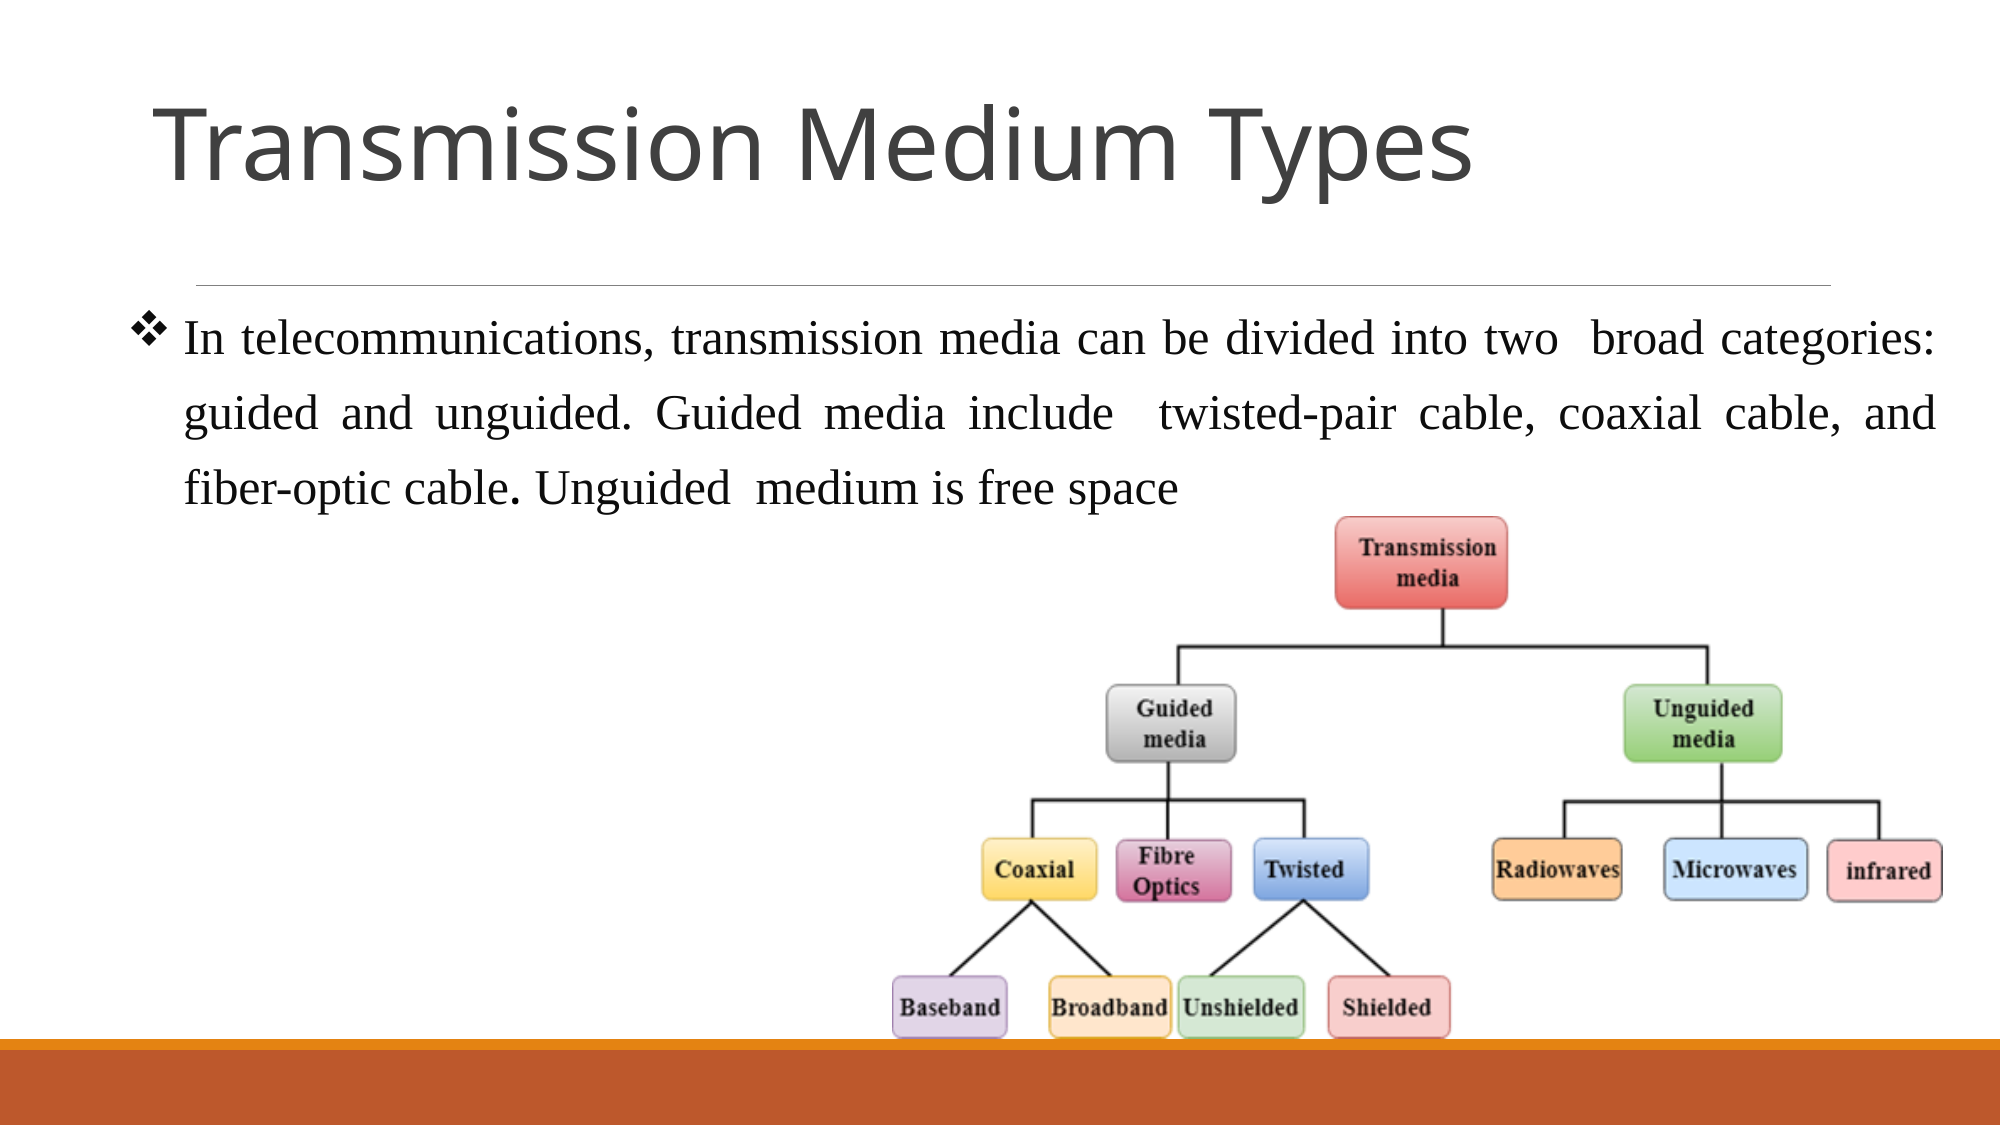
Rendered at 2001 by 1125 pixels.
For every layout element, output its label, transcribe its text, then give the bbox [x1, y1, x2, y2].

text_box In telecommunications, transmission media can be divided into two broad categories: guided and unguided. Guided media include twisted-pair cable, coaxial cable, and fiber-optic cable. Unguided medium is free space [124, 287, 1937, 515]
title Transmission Medium Types [150, 10, 1825, 201]
picture [891, 516, 1943, 1040]
